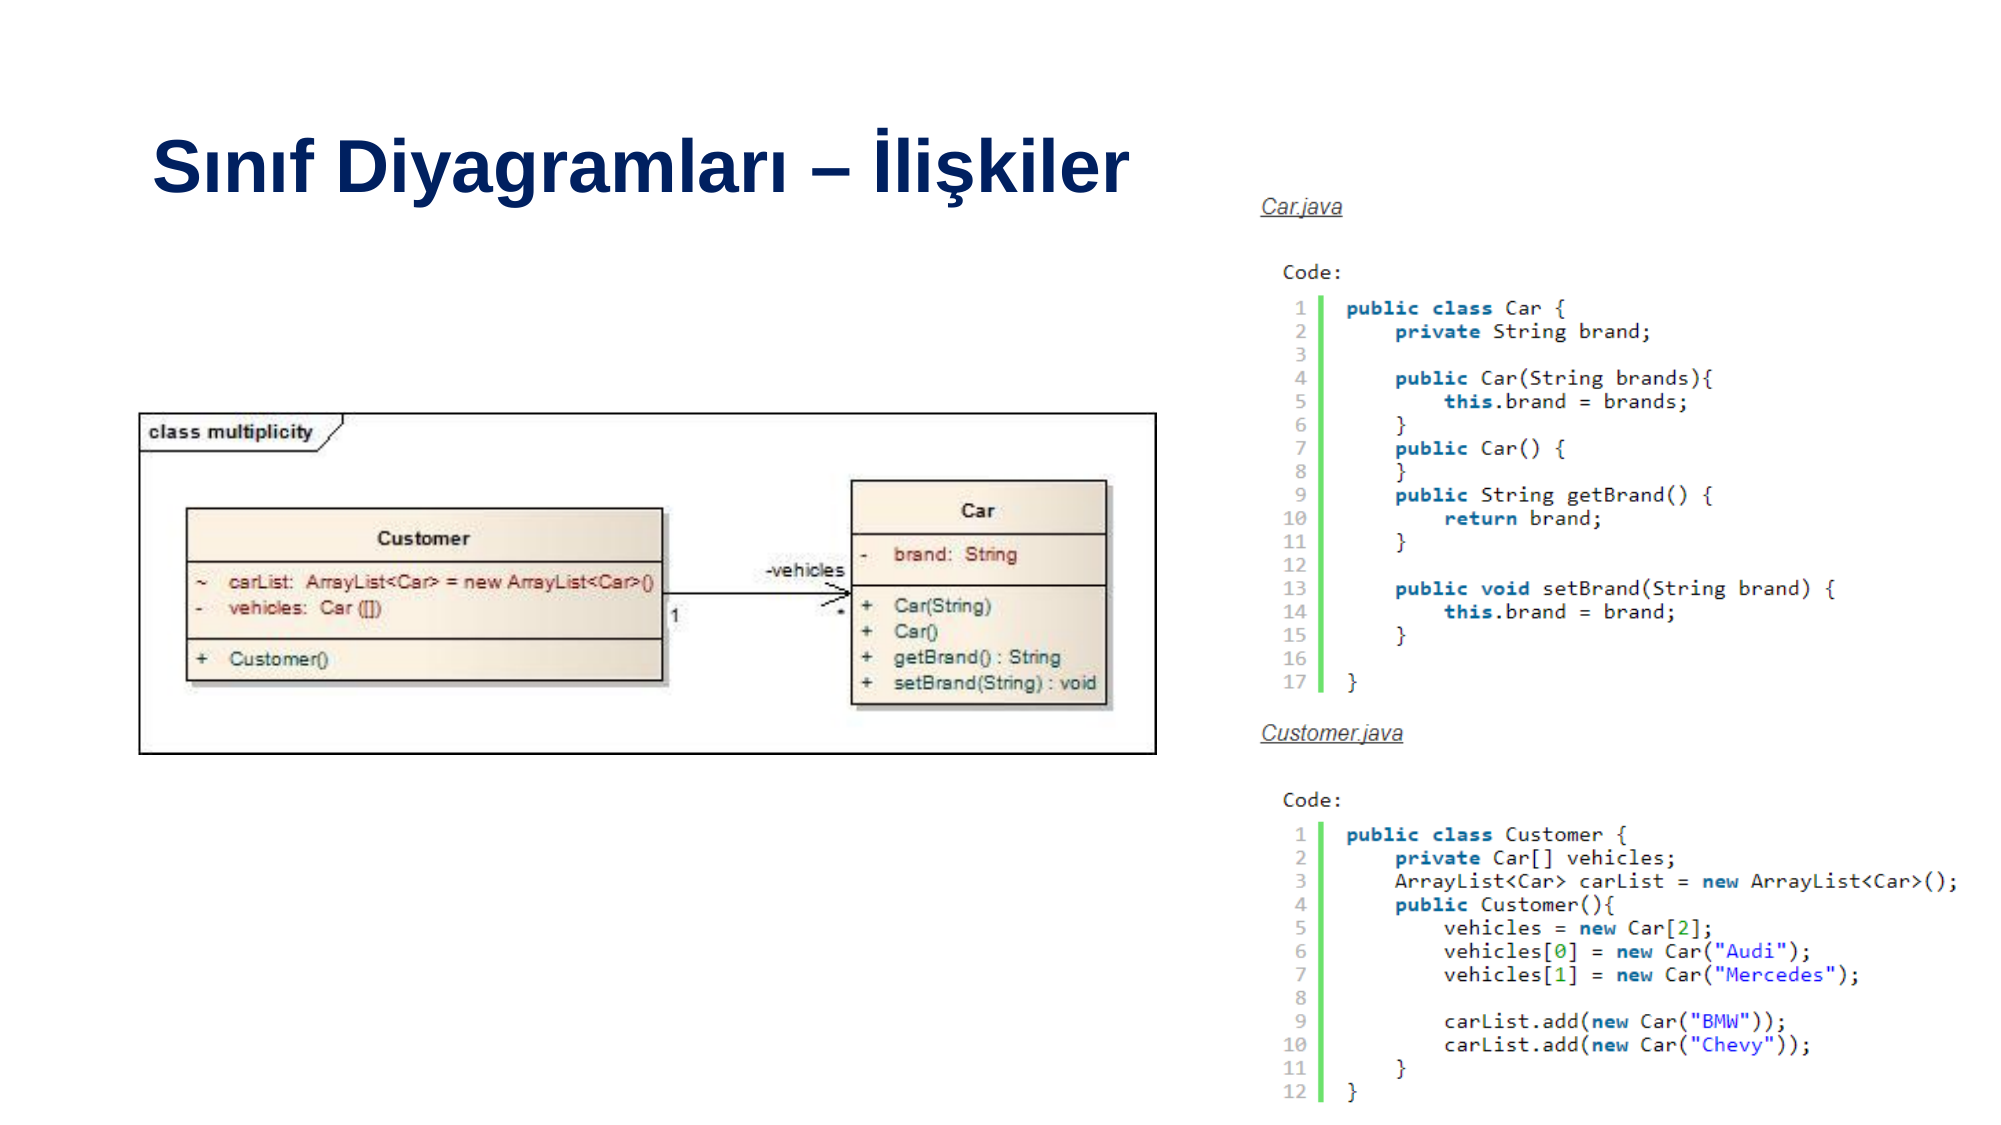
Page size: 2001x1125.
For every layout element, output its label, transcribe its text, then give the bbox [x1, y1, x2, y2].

picture [1251, 187, 1986, 1112]
picture [137, 411, 1157, 755]
title Sınıf Diyagramları – İlişkiler [137, 59, 1863, 278]
